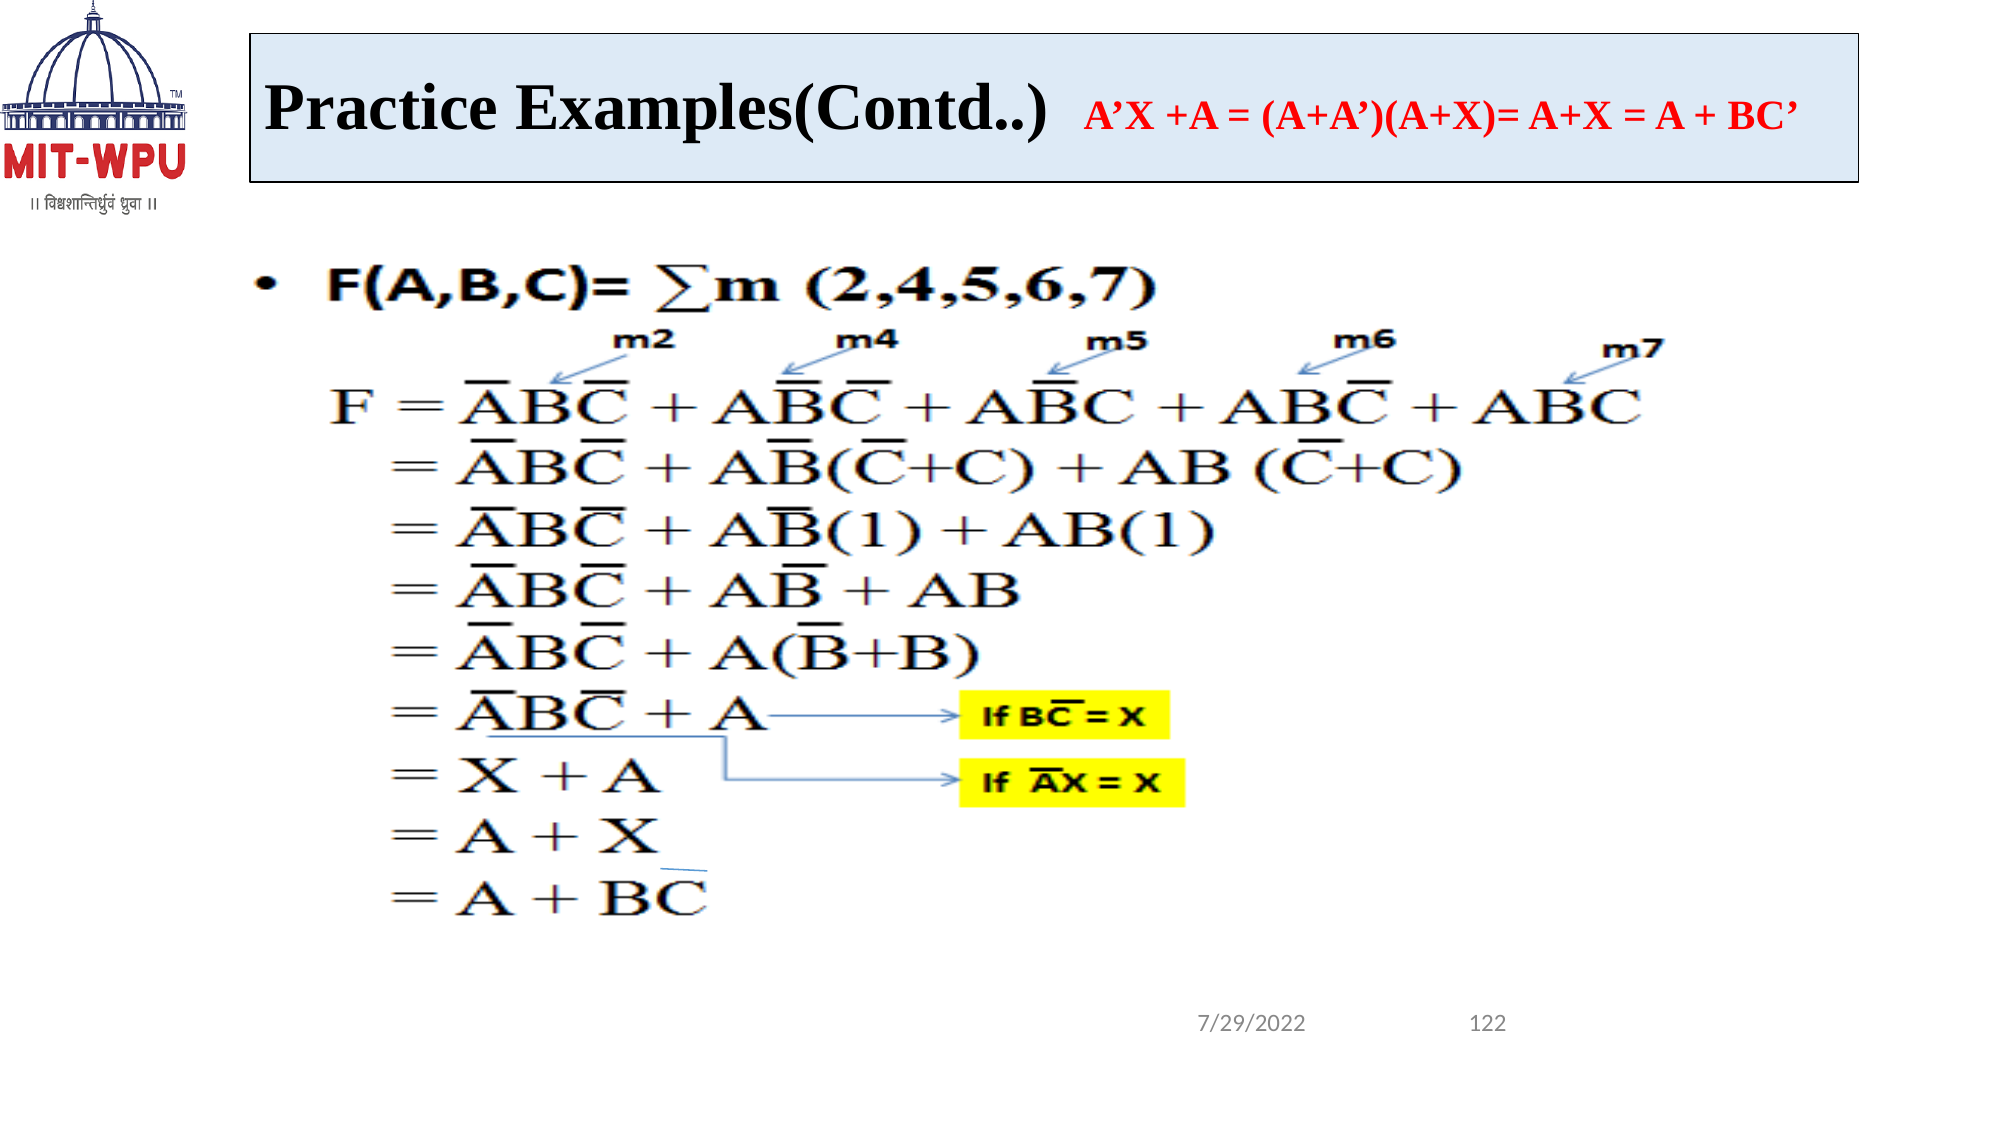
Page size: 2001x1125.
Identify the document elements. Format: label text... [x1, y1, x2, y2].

picture [249, 237, 1794, 926]
slide_number ‹#› [1409, 991, 1522, 1051]
picture [0, 0, 209, 216]
title Practice Examples(Contd..) A’X +A = (A+A’)(A+X)= A+X = A + BC’ [249, 33, 1859, 183]
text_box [660, 868, 708, 872]
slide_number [1182, 991, 1332, 1051]
